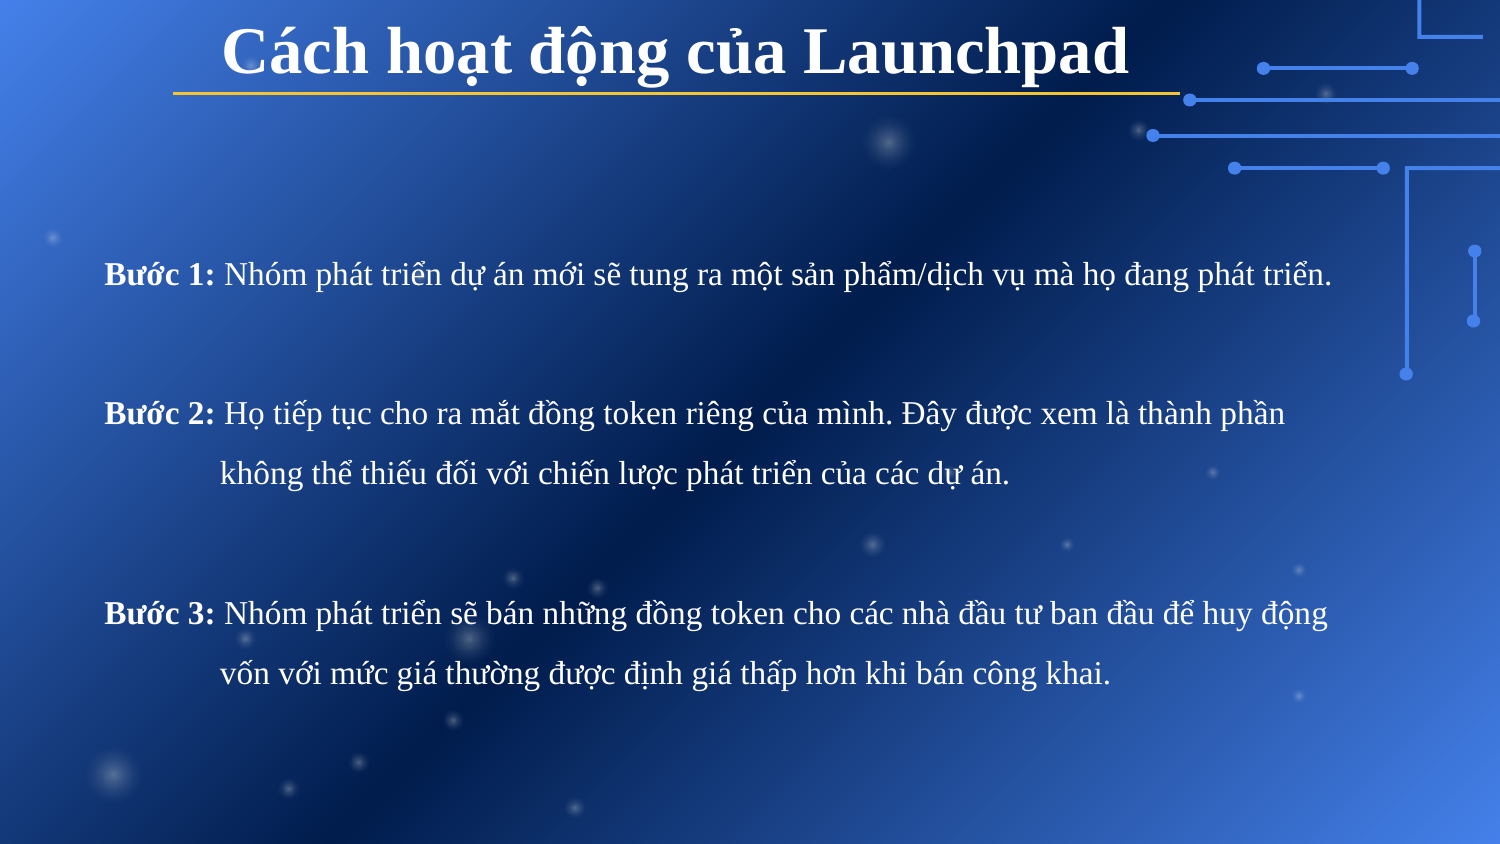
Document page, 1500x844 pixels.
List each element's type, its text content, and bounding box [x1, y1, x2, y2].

text_box Cách hoạt động của Launchpad [131, 0, 1289, 94]
text_box Bước 1: Nhóm phát triển dự án mới sẽ tung ra một sản phẩm/dịch vụ mà họ đang phát triển. Bước 2: Họ tiếp tục cho ra mắt đồng token riêng của mình. Đây được xem là thành phần không thể thiếu đối với chiến lược phát triển của các dự án. Bước 3: Nhóm phát triển sẽ bán những đồng token cho các nhà đầu tư ban đầu để huy động vốn với mức giá thường được định giá thấp hơn khi bán công khai. [89, 244, 1390, 739]
